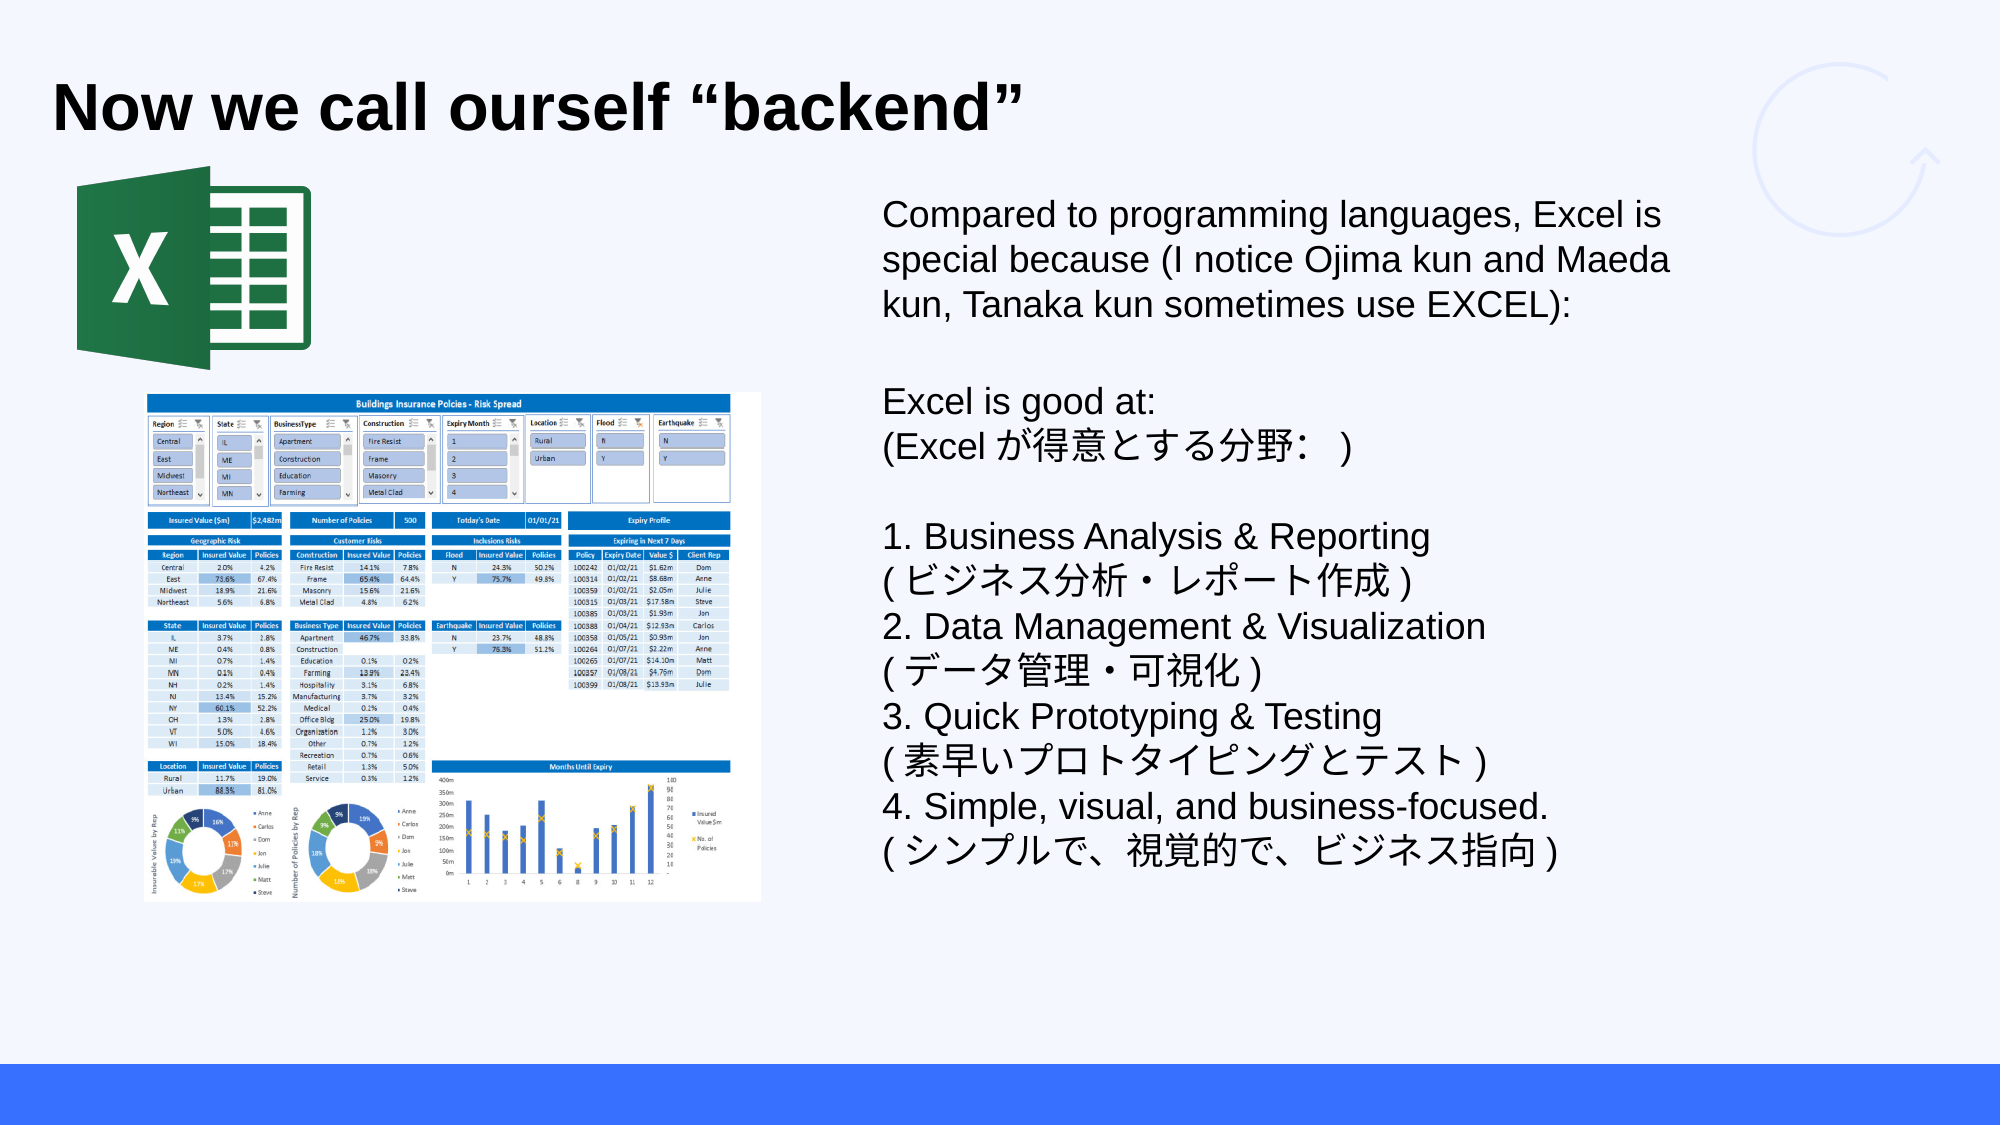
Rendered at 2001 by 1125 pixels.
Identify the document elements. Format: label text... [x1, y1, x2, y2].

text_box Compared to programming languages, Excel is special because (I notice Ojima kun and Maeda kun, Tanaka kun sometimes use EXCEL): [867, 182, 1702, 333]
title Now we call ourself “backend” [52, 26, 1824, 145]
picture [77, 166, 311, 371]
picture [144, 391, 761, 902]
text_box [0, 1063, 2000, 1125]
text_box Excel is good at: (Excelが得意とする分野：) 1. Business Analysis & Reporting (ビジネス分析・レポート作成) 2. Data Management & Visualization (データ管理・可視化) 3. Quick Prototyping & Testing (素早いプロトタイピングとテスト) 4. Simple, visual, and business-focused. (シンプルで、視覚的で、ビジネス指向) [867, 370, 1873, 896]
